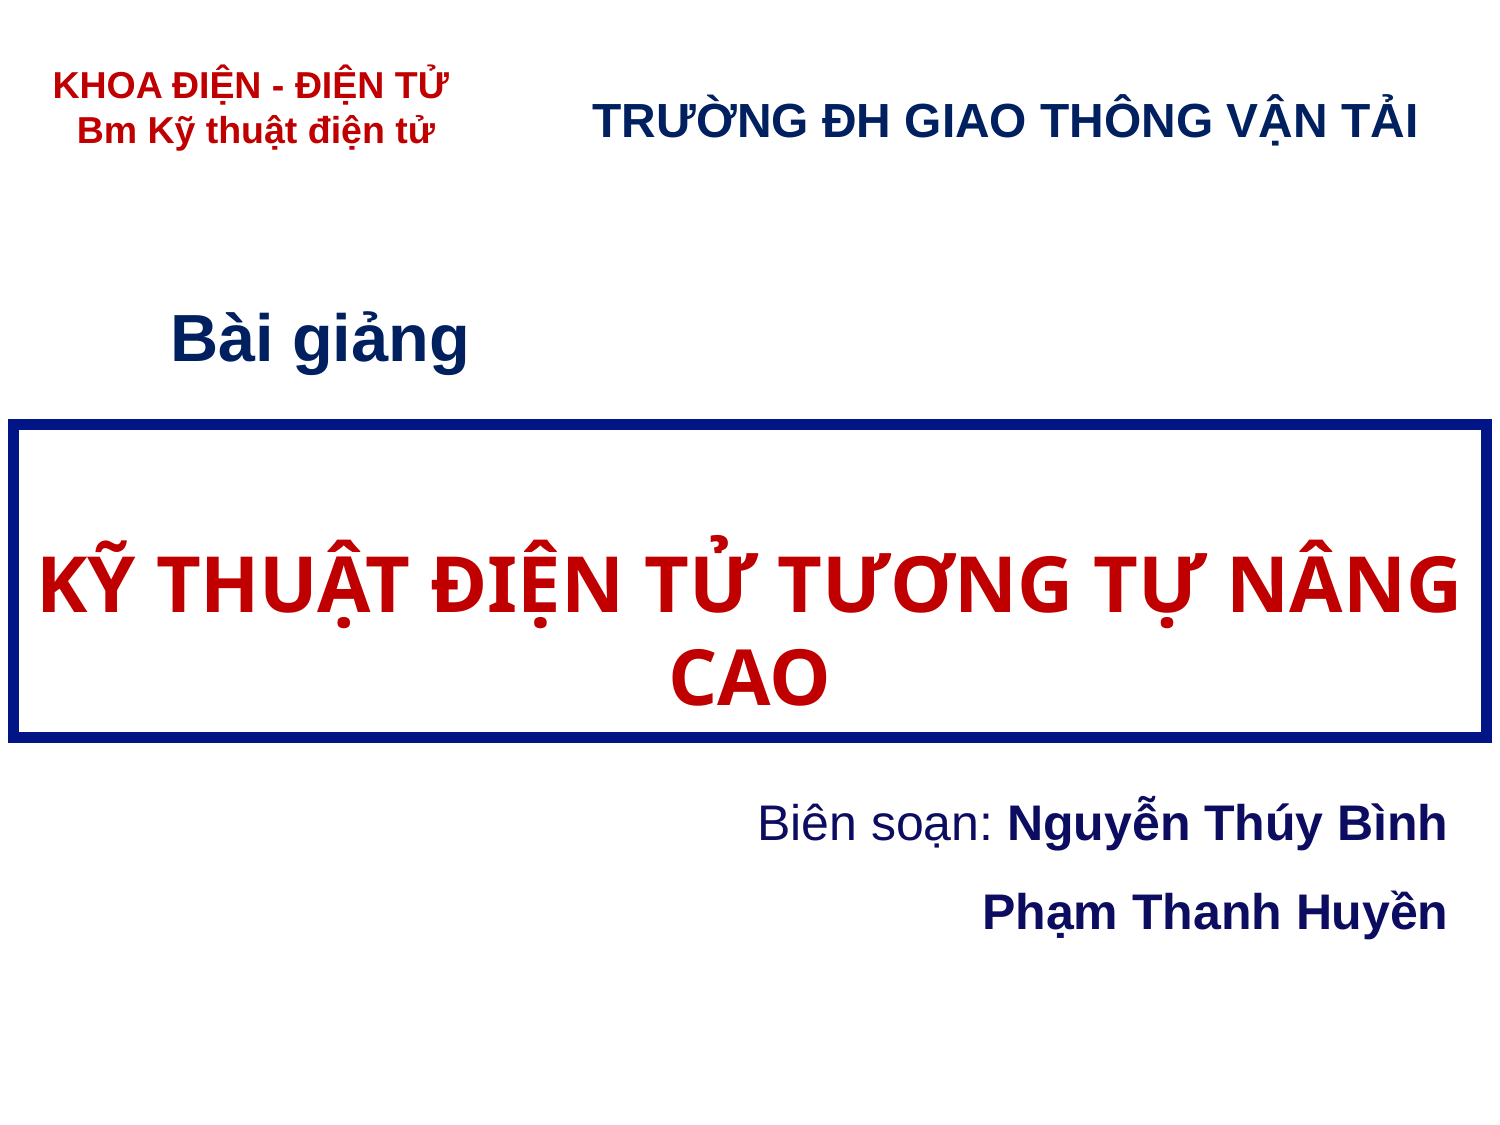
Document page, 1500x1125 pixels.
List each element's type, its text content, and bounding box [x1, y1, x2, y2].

text_box TRƯỜNG ĐH GIAO THÔNG VẬN TẢI [474, 81, 1500, 154]
text_box Biên soạn: Nguyễn Thúy Bình Phạm Thanh Huyền [675, 783, 1463, 948]
text_box KHOA ĐIỆN - ĐIỆN TỬ Bm Kỹ thuật điện tử [37, 53, 475, 159]
text_box Bài giảng [162, 287, 788, 383]
title KỸ THUẬT ĐIỆN TỬ TƯƠNG TỰ NÂNG CAO [12, 424, 1487, 738]
